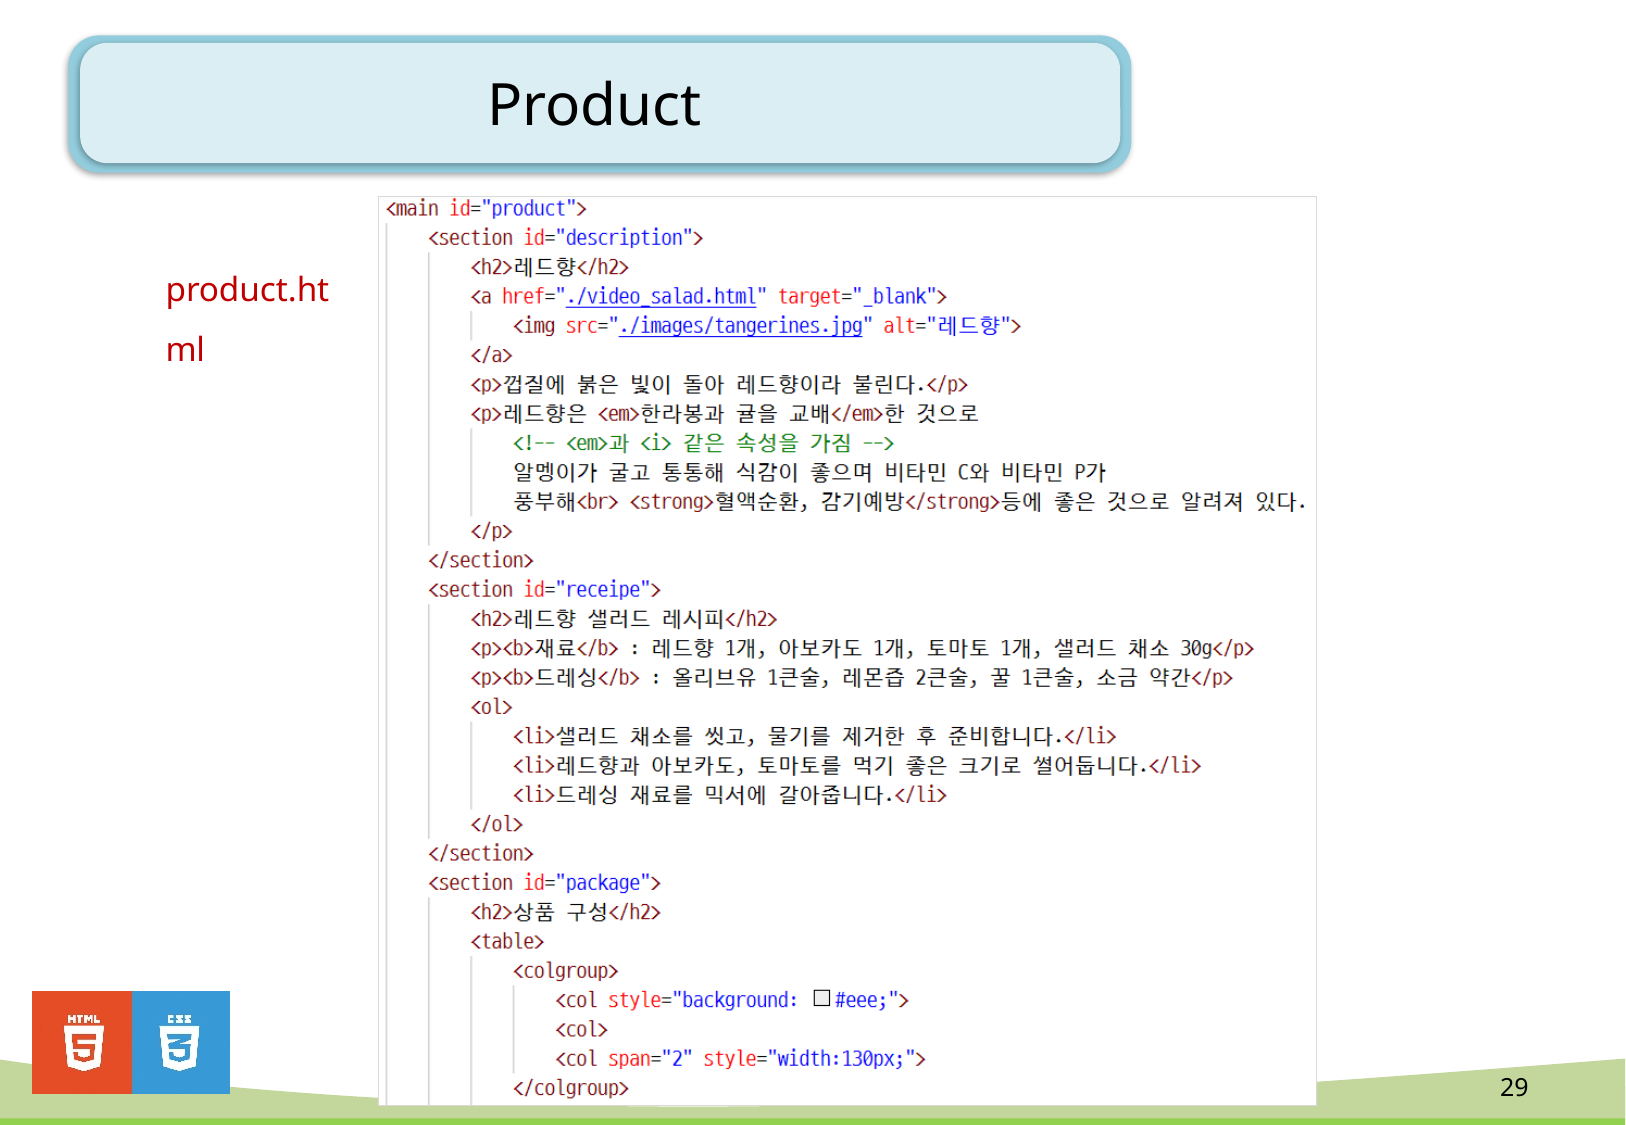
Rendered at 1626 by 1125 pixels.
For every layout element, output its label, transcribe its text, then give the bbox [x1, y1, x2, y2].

picture [377, 195, 1317, 1107]
text_box product.html [150, 241, 372, 376]
slide_number 29 [1452, 1058, 1544, 1119]
title Product [68, 32, 1121, 173]
picture [32, 991, 230, 1094]
